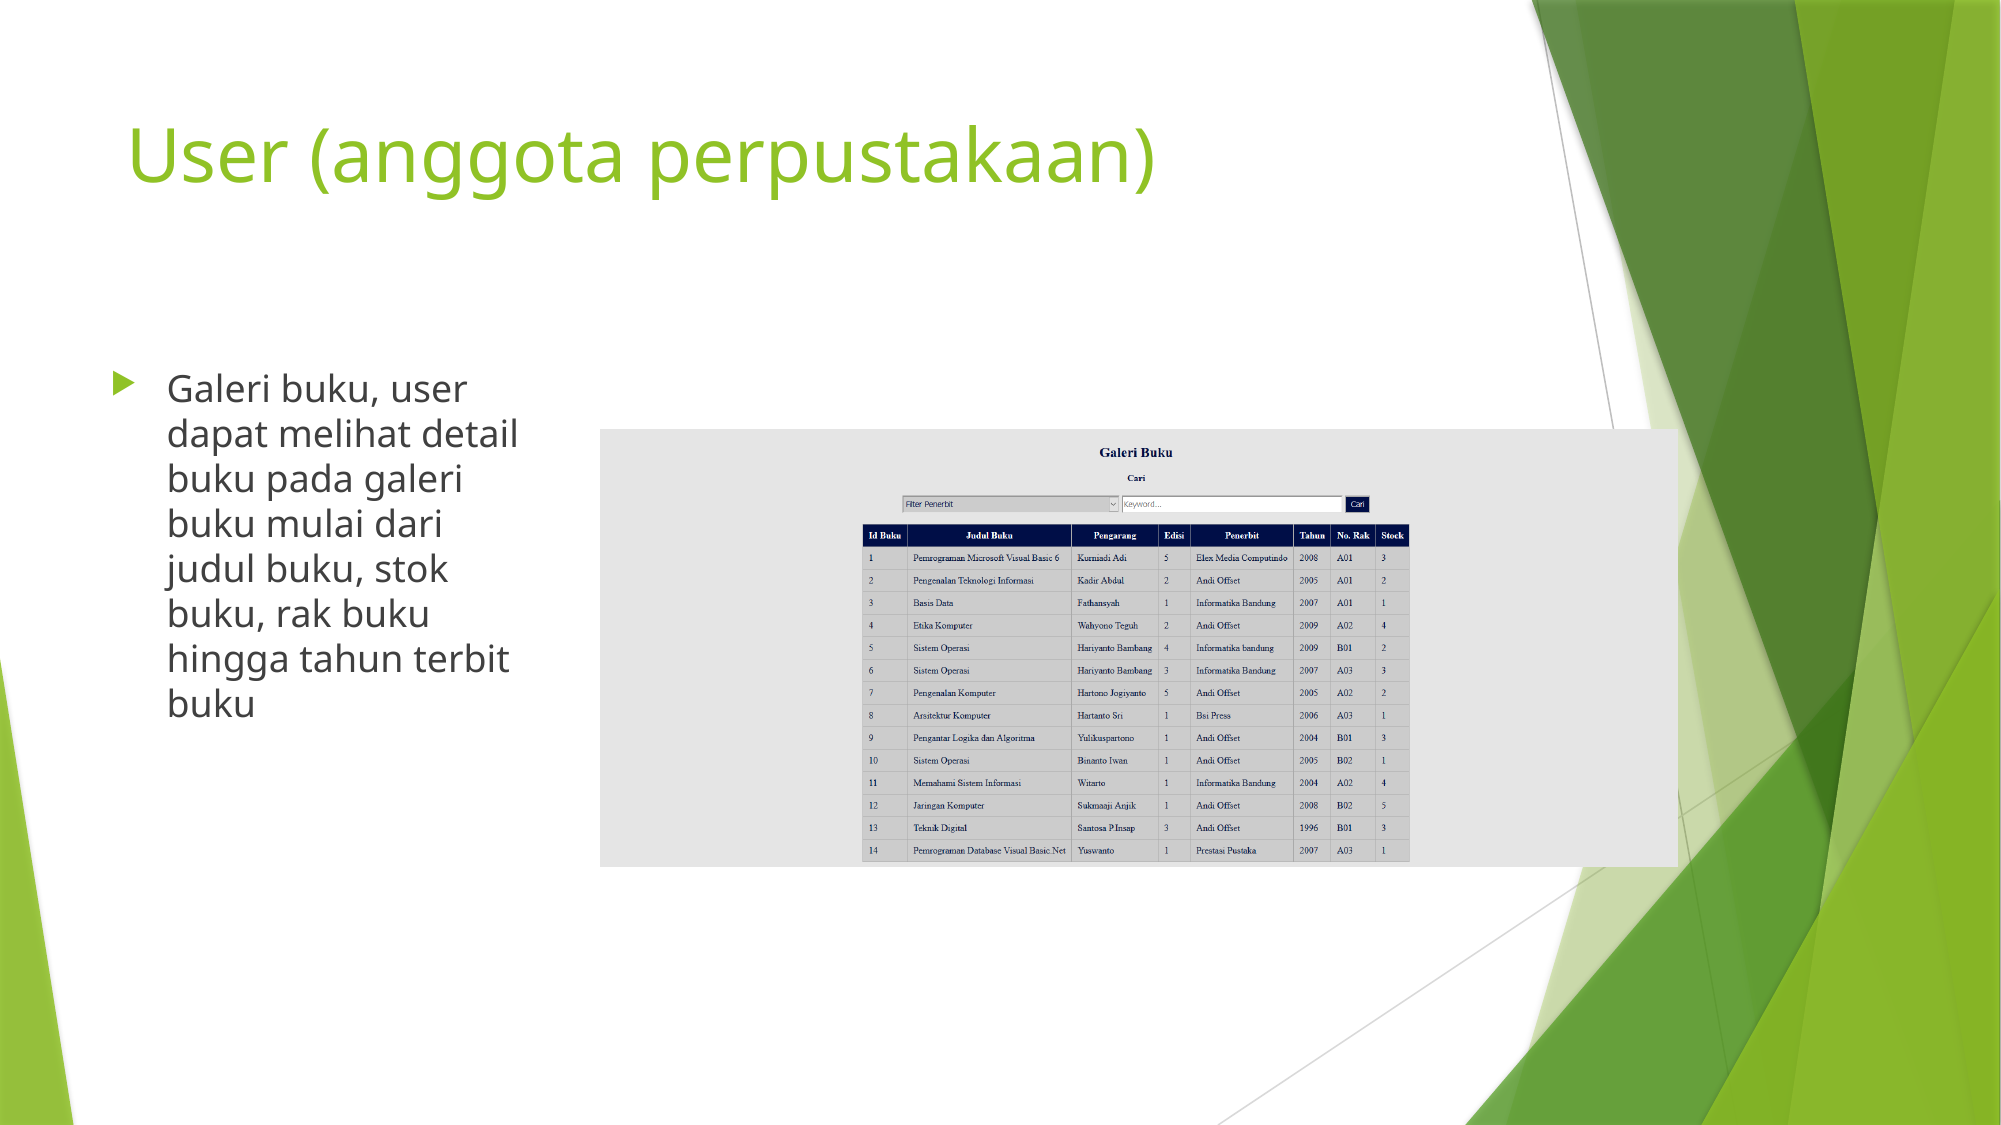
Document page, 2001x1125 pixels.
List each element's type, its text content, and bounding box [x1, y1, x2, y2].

title User (anggota perpustakaan) [111, 99, 1522, 317]
picture [599, 429, 1679, 868]
list Galeri buku, user dapat melihat detail buku pada galeri buku mulai dari judul buku, stok buku, rak buku hingga tahun terbit buku [95, 357, 548, 962]
